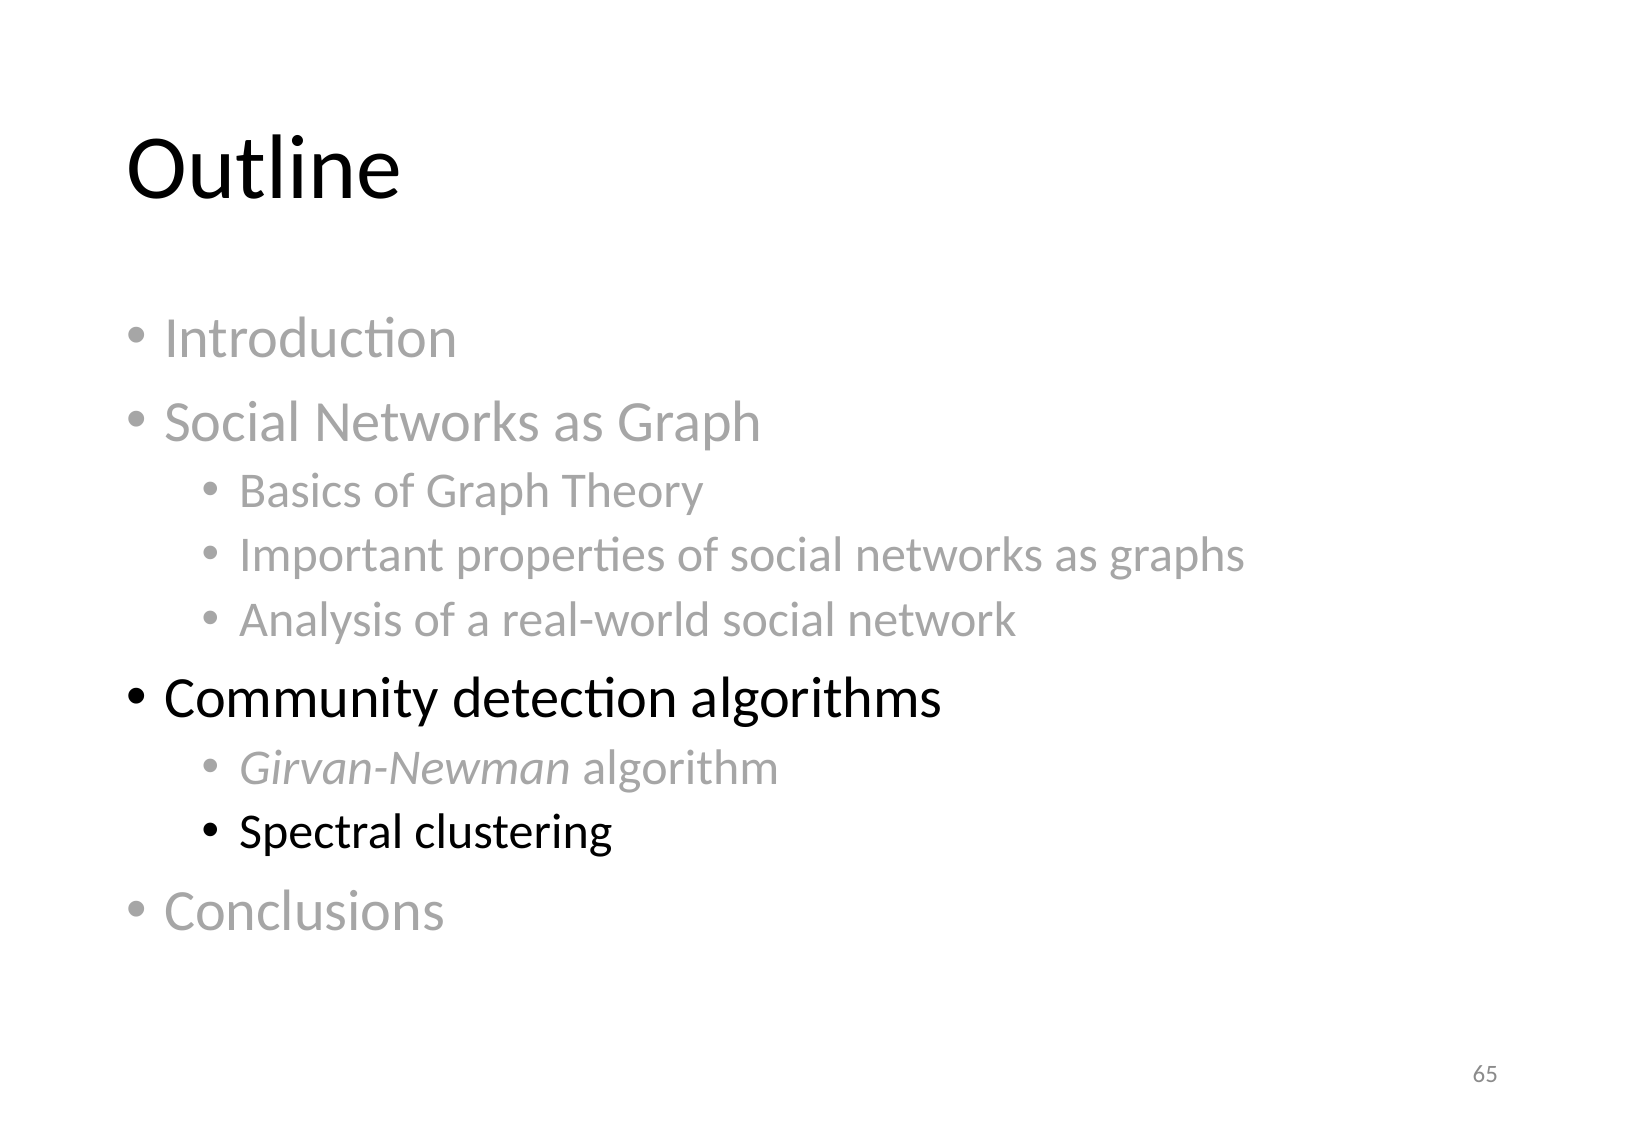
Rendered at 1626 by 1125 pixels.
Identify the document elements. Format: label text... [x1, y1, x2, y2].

title Outline [111, 59, 1514, 278]
list Introduction Social Networks as Graph Basics of Graph Theory Important properties of social networks as graphs Analysis of a real-world social network Community detection algorithms Girvan-Newman algorithm Spectral clustering Conclusions [111, 299, 1514, 1014]
slide_number 65 [1147, 1042, 1514, 1103]
